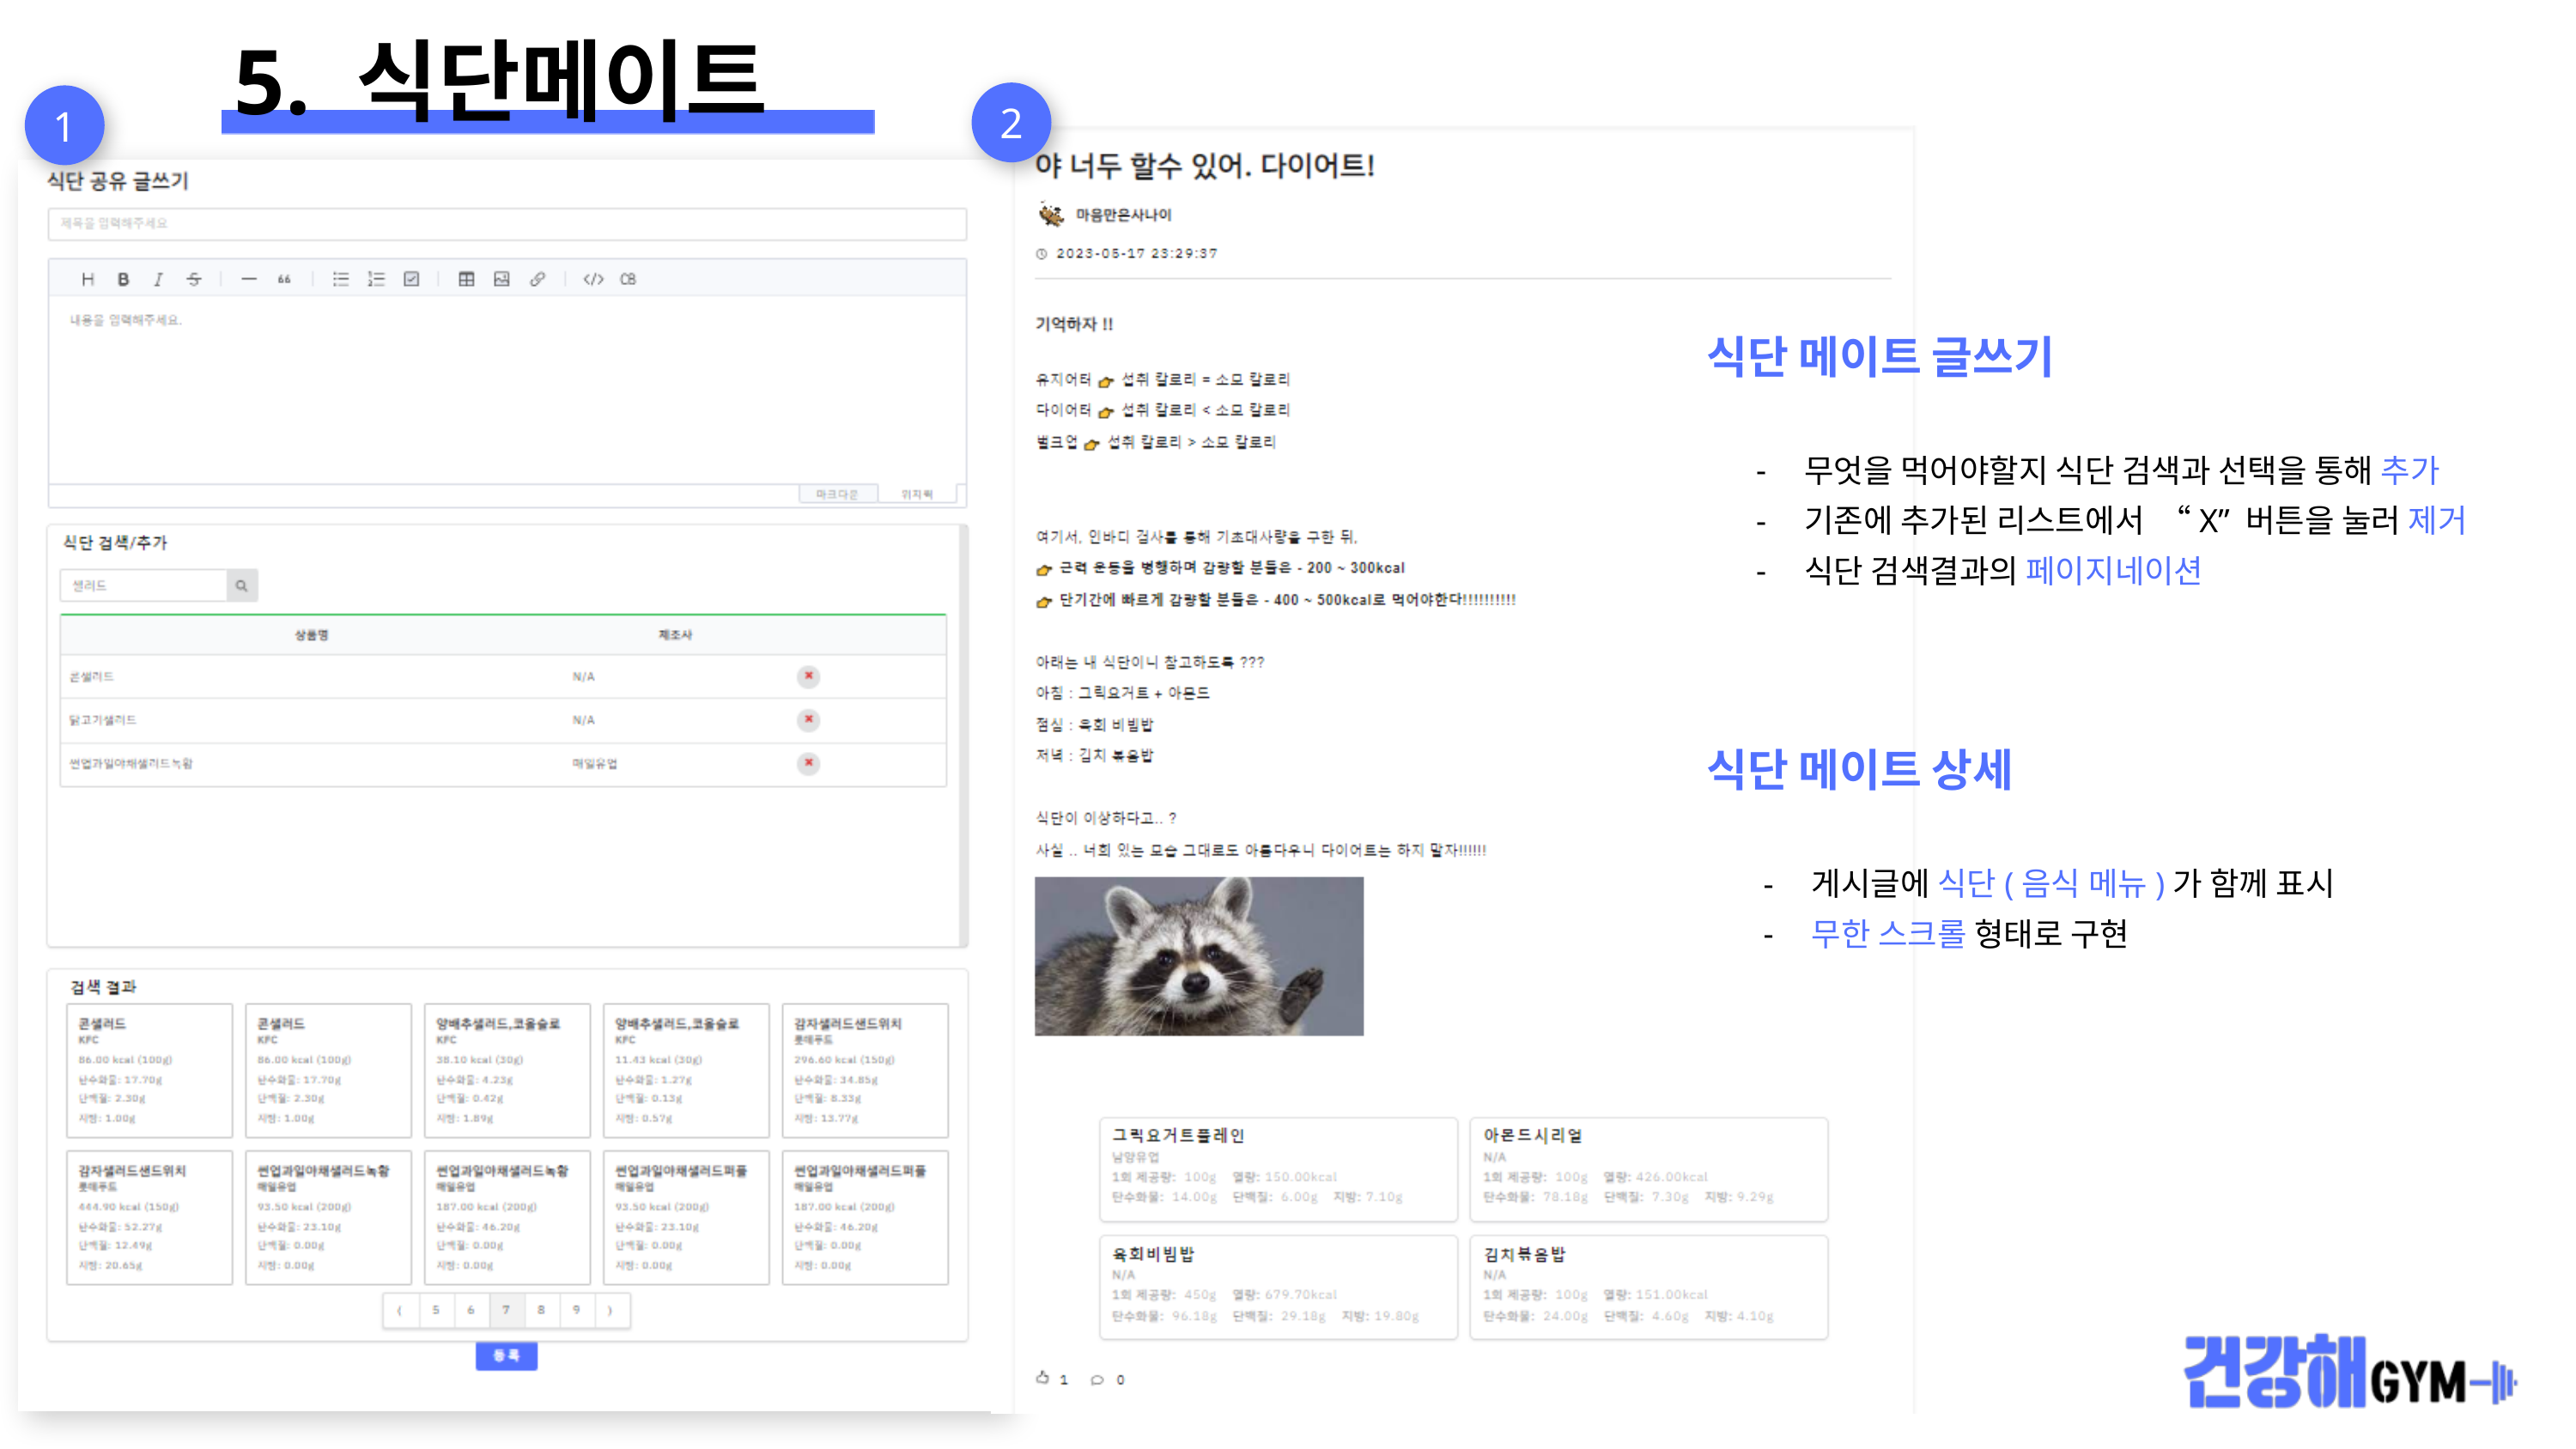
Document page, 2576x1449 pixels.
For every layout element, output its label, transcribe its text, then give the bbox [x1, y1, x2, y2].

picture [18, 124, 1923, 1414]
text_box 1 [24, 85, 105, 158]
picture [221, 110, 875, 136]
text_box 무엇을 먹어야할지 식단 검색과 선택을 통해 추가 기존에 추가된 리스트에서 “X” 버튼을 눌러 제거 식단 검색결과의 페이지네이션 [1927, 432, 2519, 597]
text_box 2 [971, 82, 1052, 154]
text_box 5. 식단메이트 [222, 18, 839, 108]
text_box 식단 메이트 상세 [1927, 736, 2551, 803]
text_box 식단 메이트 글쓰기 [1927, 322, 2551, 390]
text_box 게시글에 식단(음식 메뉴)가 함께 표시 무한 스크롤 형태로 구현 [1927, 846, 2468, 960]
picture [2180, 1331, 2521, 1412]
